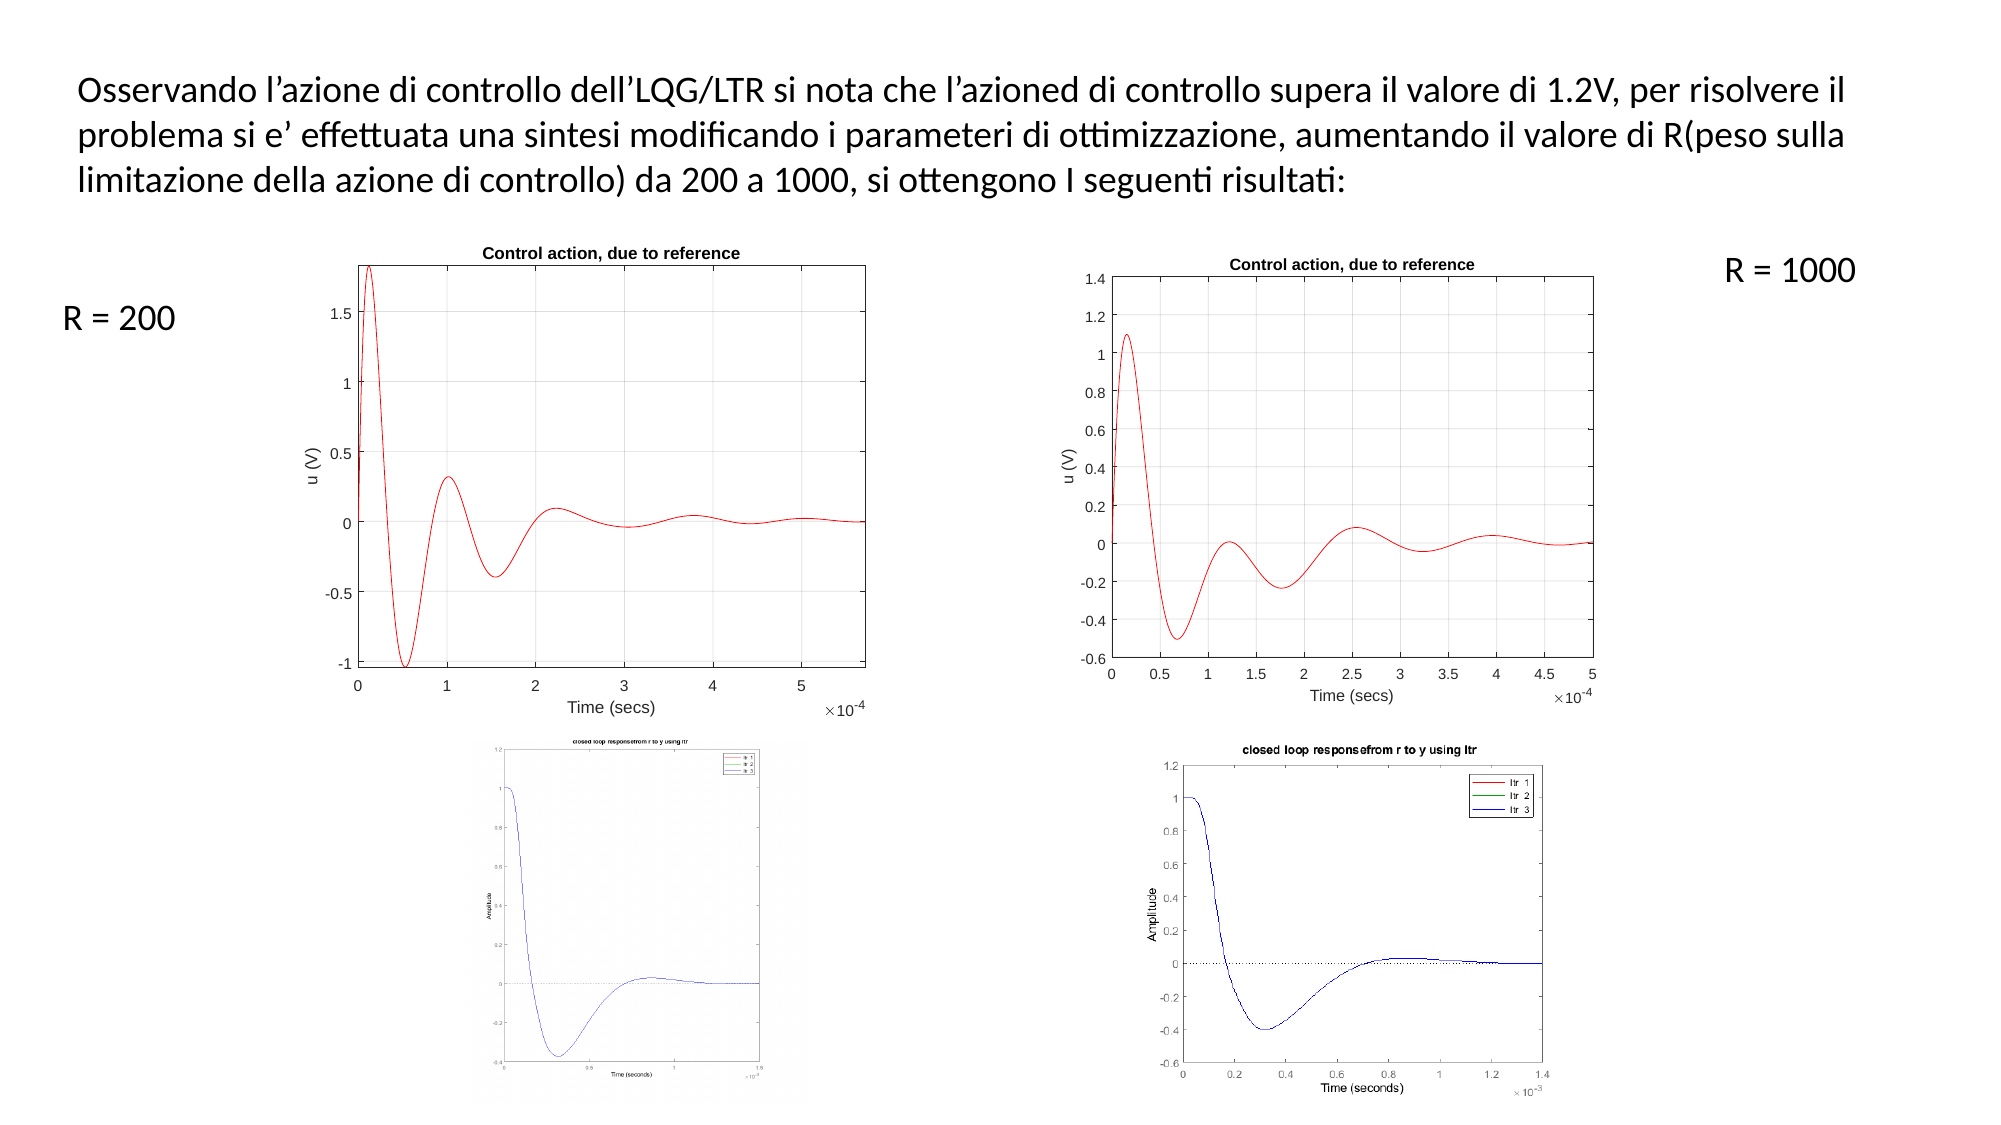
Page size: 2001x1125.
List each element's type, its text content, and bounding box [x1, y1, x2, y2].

picture [1031, 242, 1651, 707]
text_box R = 200 [47, 286, 272, 346]
picture [465, 740, 808, 1105]
picture [1030, 719, 1606, 1104]
picture [272, 229, 927, 720]
text_box R = 1000 [1709, 237, 1956, 298]
text_box Osservando l’azione di controllo dell’LQG/LTR si nota che l’azioned di controllo supera il valore di 1.2V, per risolvere il problema si e’ effettuata una sintesi modificando i parameteri di ottimizzazione, aumentando il valore di R(peso sulla limitazione della azione di controllo) da 200 a 1000, si ottengono I seguenti risultati: [62, 57, 1956, 207]
